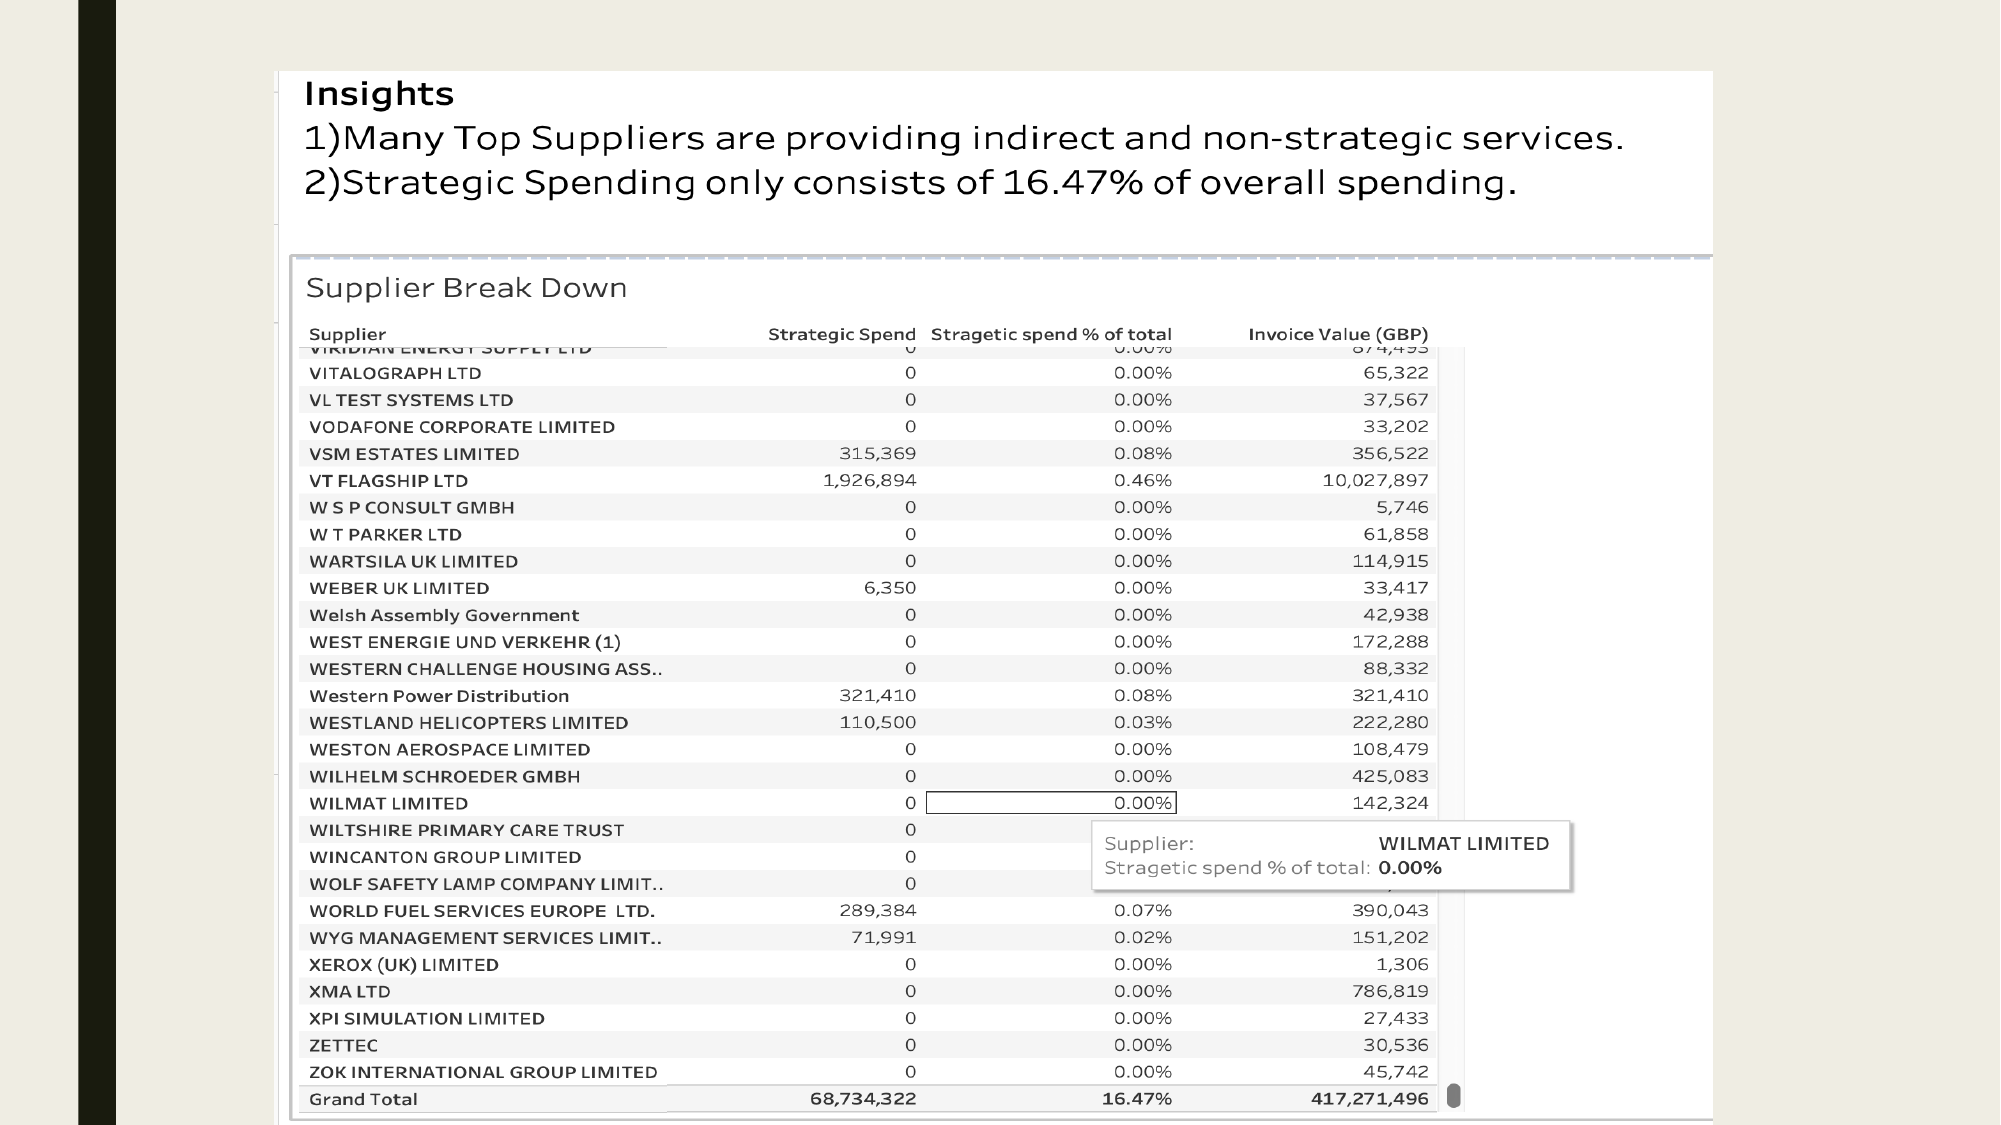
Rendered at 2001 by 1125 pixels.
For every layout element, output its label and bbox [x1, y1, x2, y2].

picture [274, 71, 1713, 1125]
